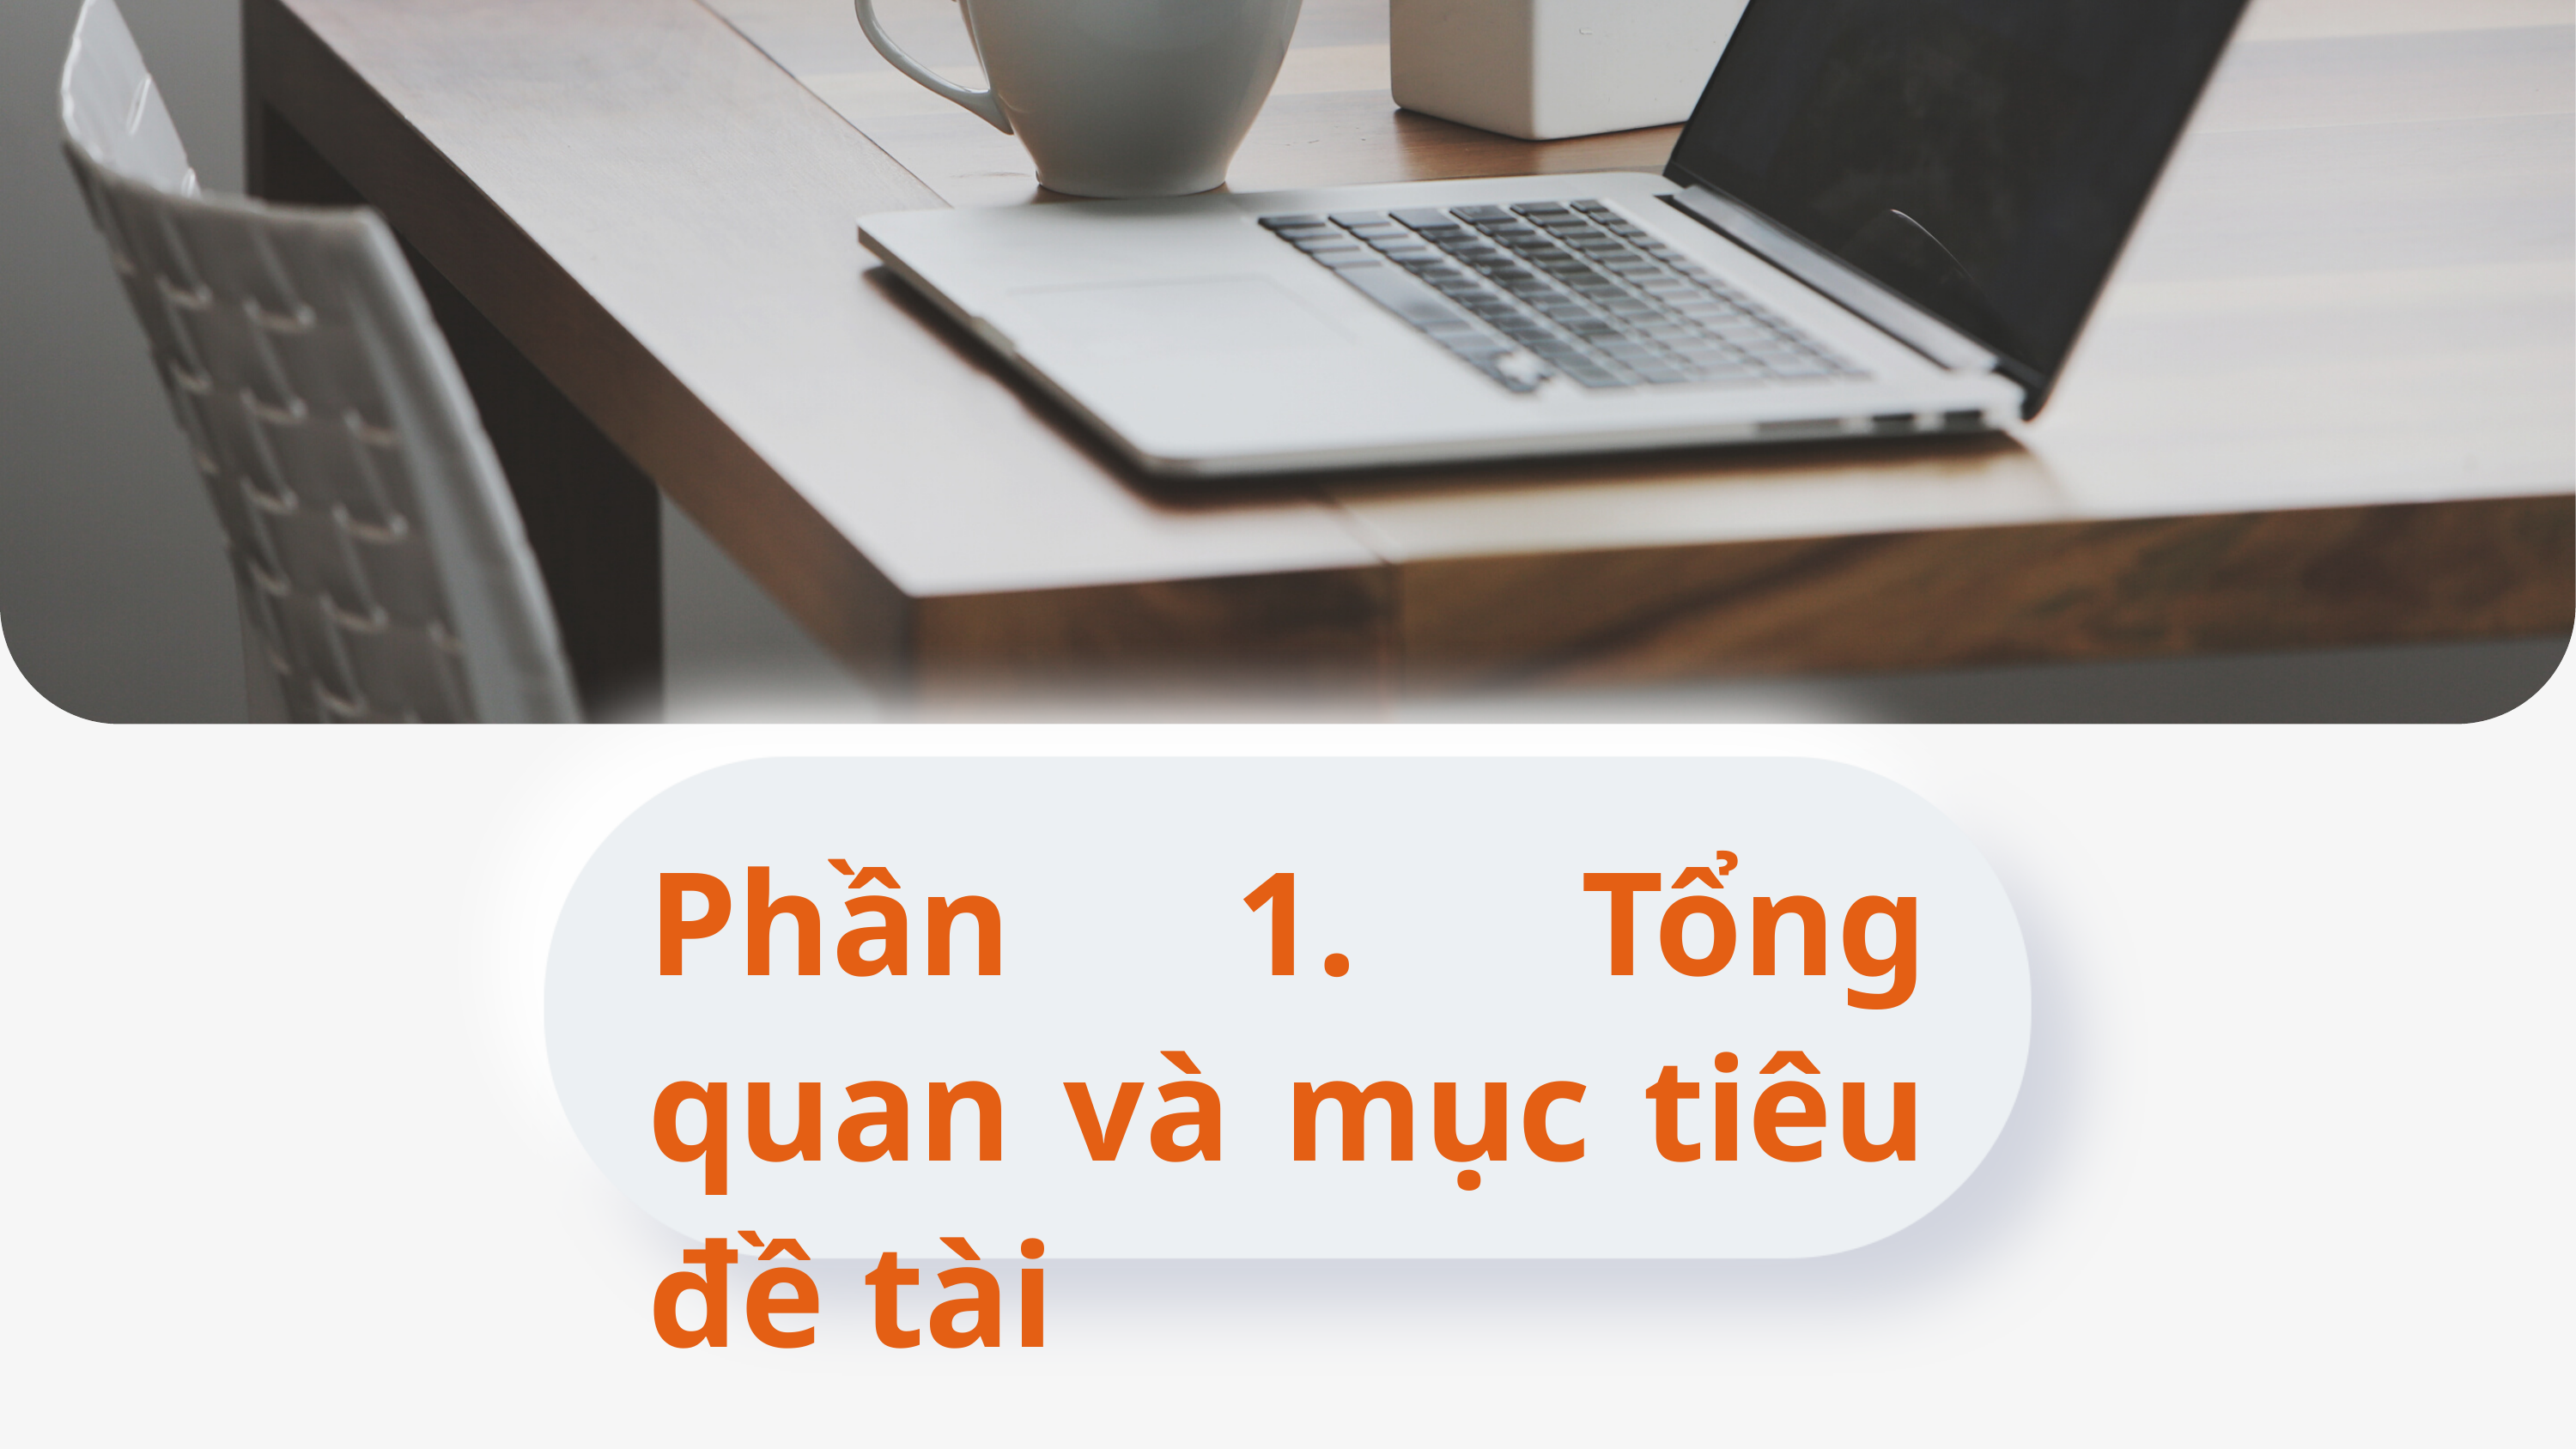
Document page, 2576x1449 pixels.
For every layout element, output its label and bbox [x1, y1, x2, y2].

text_box [0, 0, 2576, 724]
picture [428, 639, 2148, 1377]
